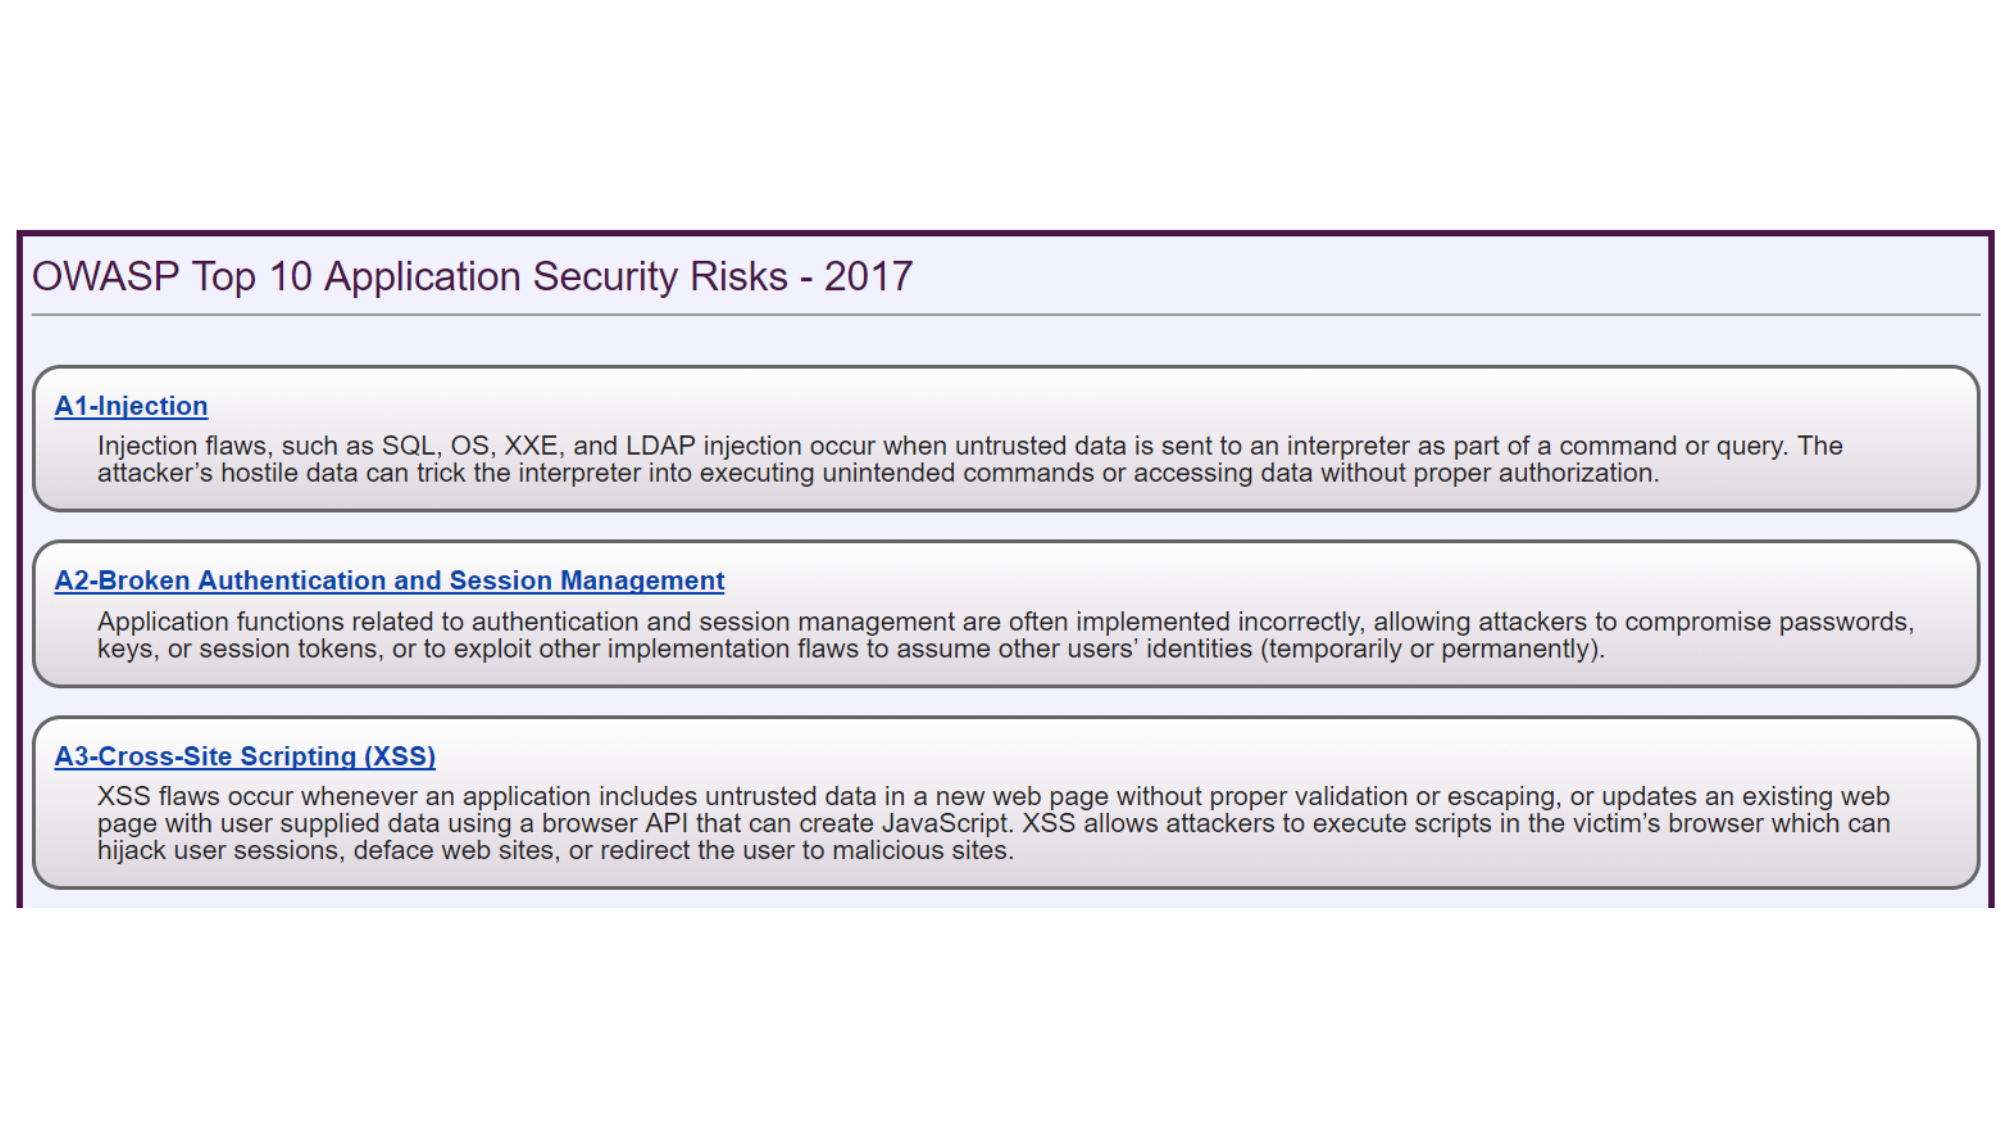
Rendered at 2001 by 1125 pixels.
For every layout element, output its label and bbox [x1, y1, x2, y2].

picture [0, 216, 2000, 908]
